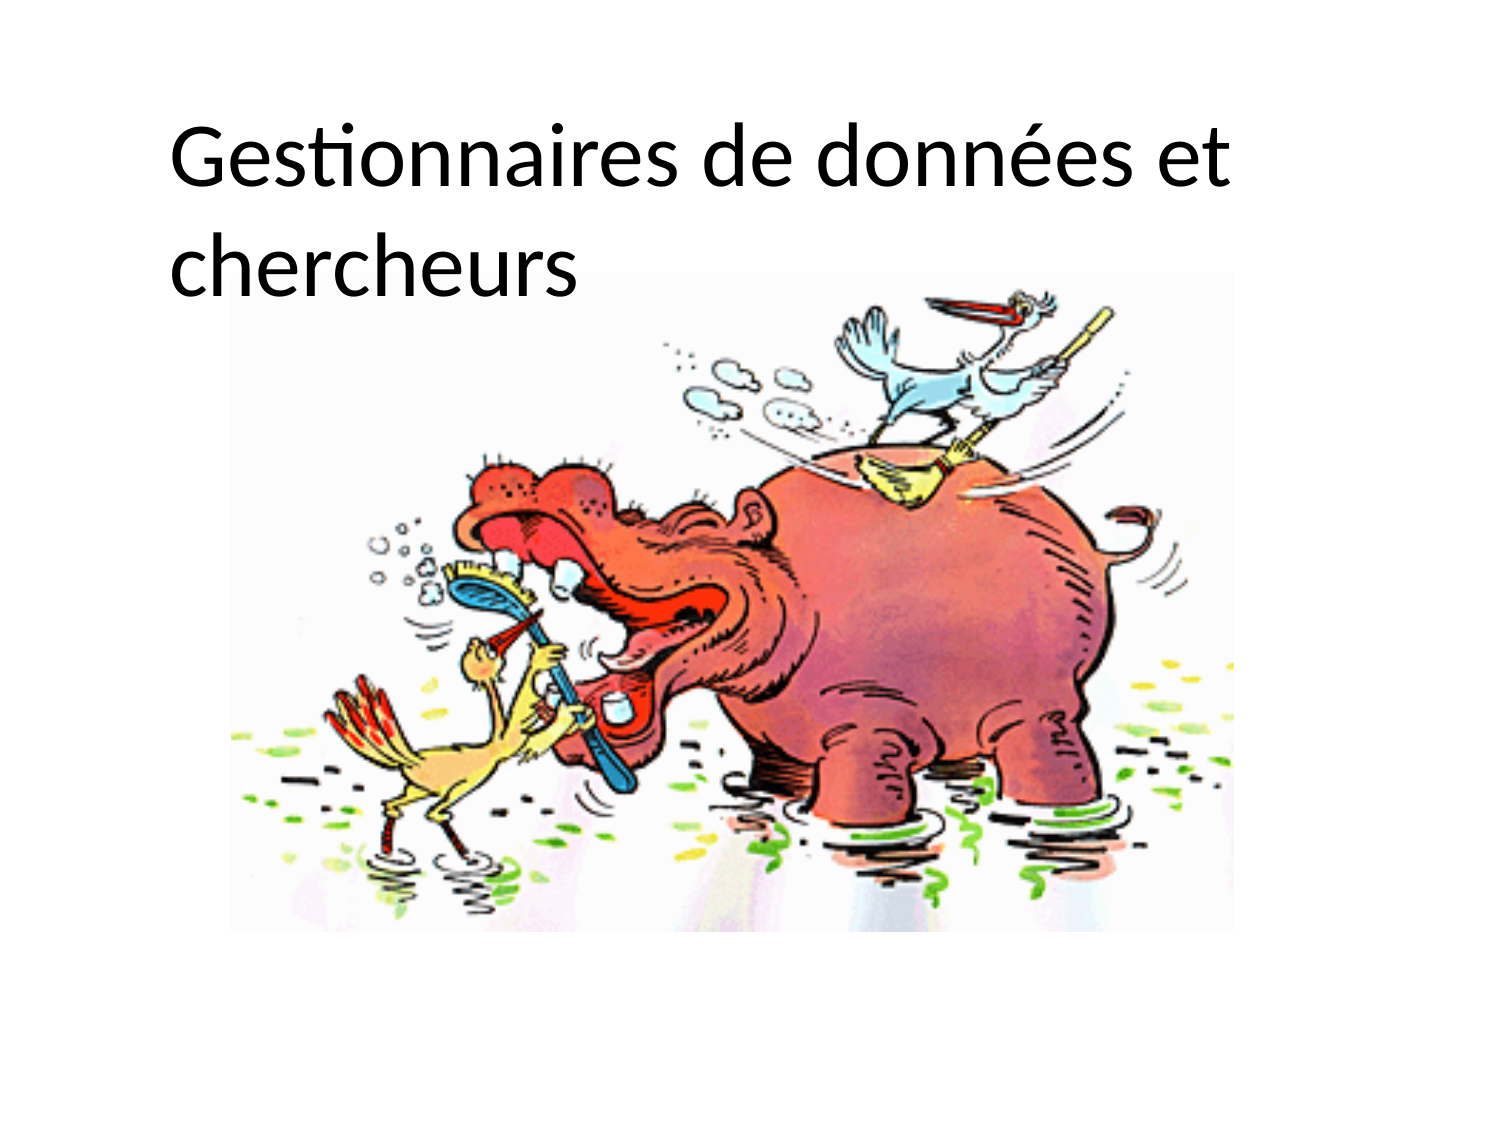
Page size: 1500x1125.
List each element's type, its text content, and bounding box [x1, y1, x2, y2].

picture [230, 273, 1234, 932]
text_box Gestionnaires de données et chercheurs [154, 87, 1317, 323]
